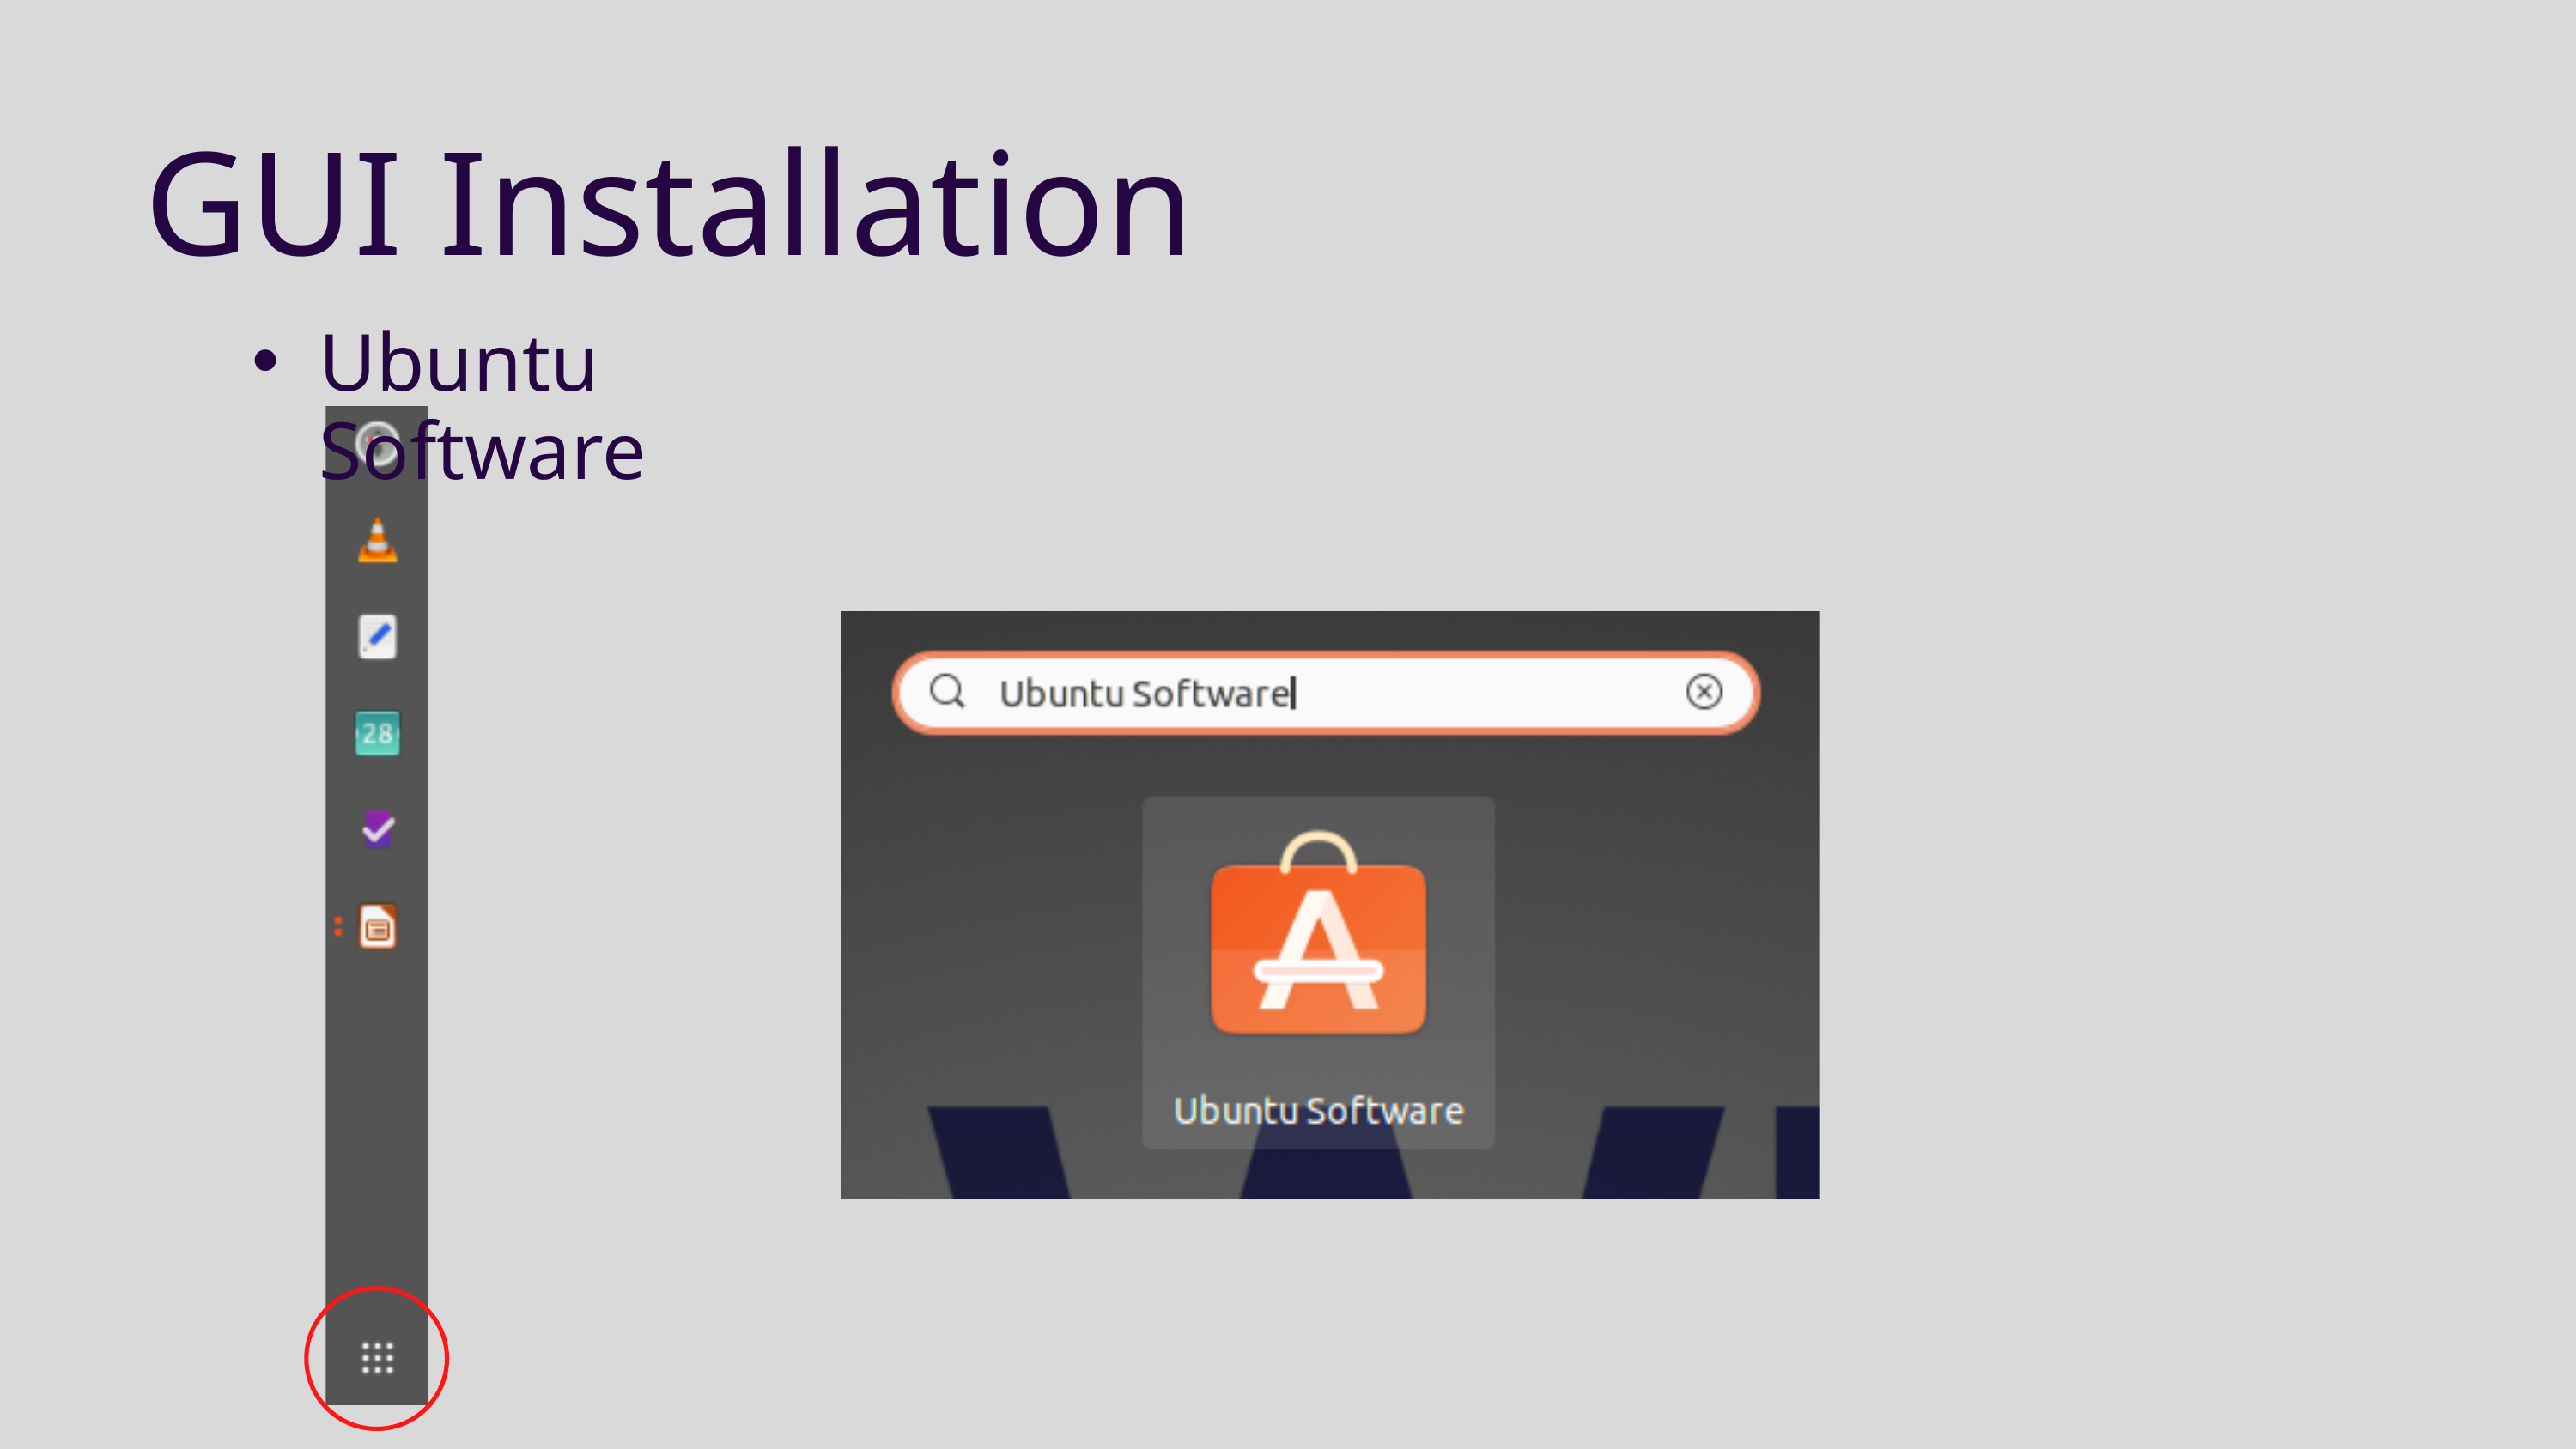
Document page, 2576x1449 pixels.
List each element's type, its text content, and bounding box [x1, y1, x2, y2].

picture [325, 406, 428, 1285]
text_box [304, 1285, 450, 1432]
picture [840, 611, 1820, 1199]
text_box Ubuntu Software [185, 317, 898, 496]
text_box GUI Installation [144, 122, 2432, 284]
